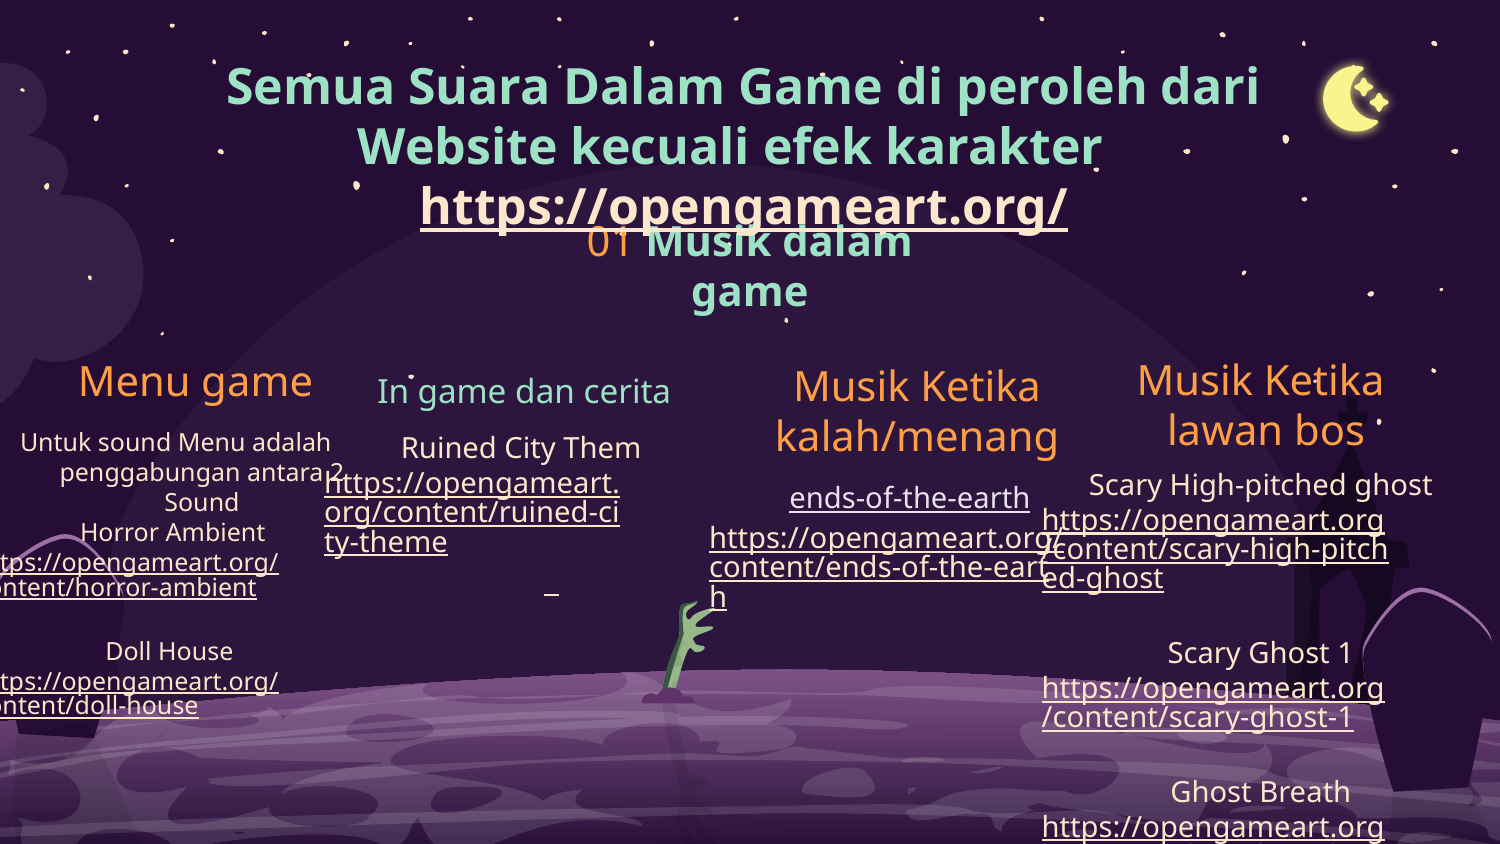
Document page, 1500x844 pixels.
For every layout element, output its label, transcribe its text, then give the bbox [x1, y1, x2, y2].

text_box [641, 600, 721, 844]
title 01 Musik dalam game [514, 243, 986, 337]
text_box Semua Suara Dalam Game di peroleh dari Website kecuali efek karakter https://opengameart.org/ [164, 119, 1324, 214]
text_box ends-of-the-earth https://opengameart.org/content/ends-of-the-earth [694, 490, 1103, 584]
text_box In game dan cerita [289, 369, 760, 463]
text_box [1355, 587, 1500, 844]
text_box Menu game [0, 358, 431, 453]
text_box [1322, 65, 1390, 132]
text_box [0, 533, 154, 844]
text_box Musik Ketika kalah/menang [682, 388, 1153, 482]
text_box Musik Ketika lawan bos [1030, 381, 1500, 476]
text_box Scary High-pitched ghost https://opengameart.org/content/scary-high-pitched-ghost Scary Ghost 1 https://opengameart.org/content/scary-ghost-1 Ghost Breath https://opengameart.org/content/ghost-breath [1026, 548, 1480, 713]
subtitle Untuk sound Menu adalah penggabungan antara 2 Sound Horror Ambient https://opengameart.org/content/horror-ambient Doll House https://opengameart.org/content/doll-house [0, 518, 369, 613]
text_box Ruined City Them https://opengameart.org/content/ruined-city-theme [309, 463, 718, 532]
